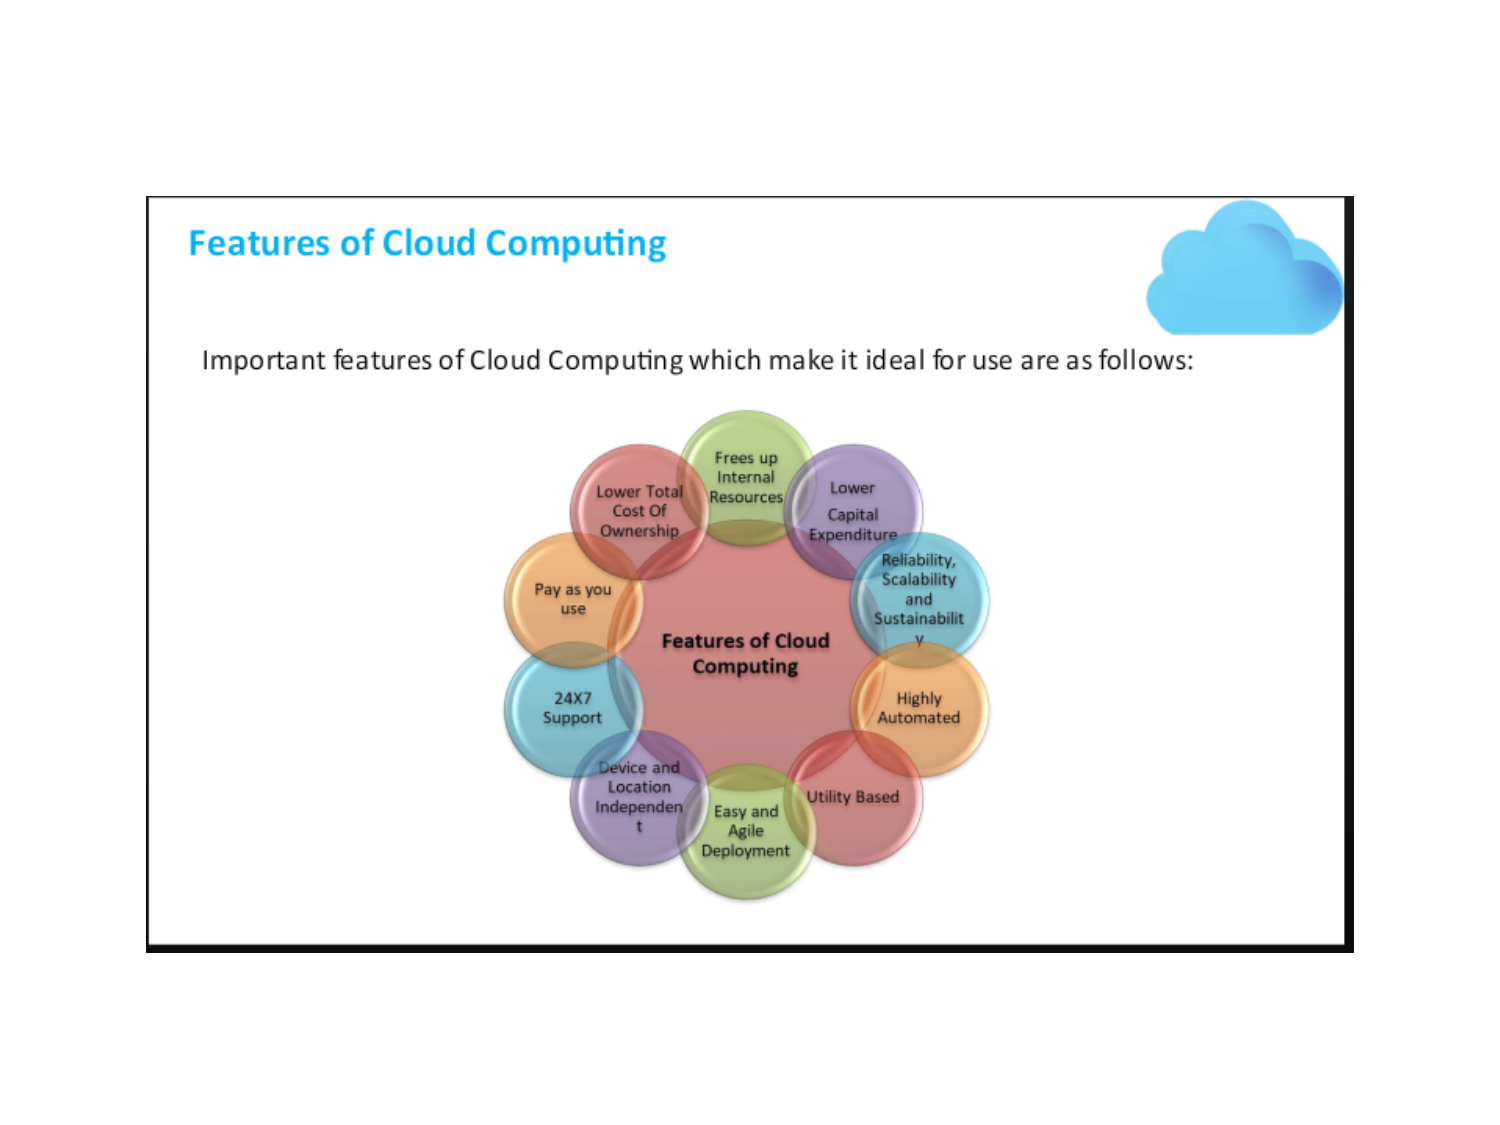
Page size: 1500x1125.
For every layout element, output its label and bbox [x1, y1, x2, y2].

picture [146, 195, 1354, 953]
